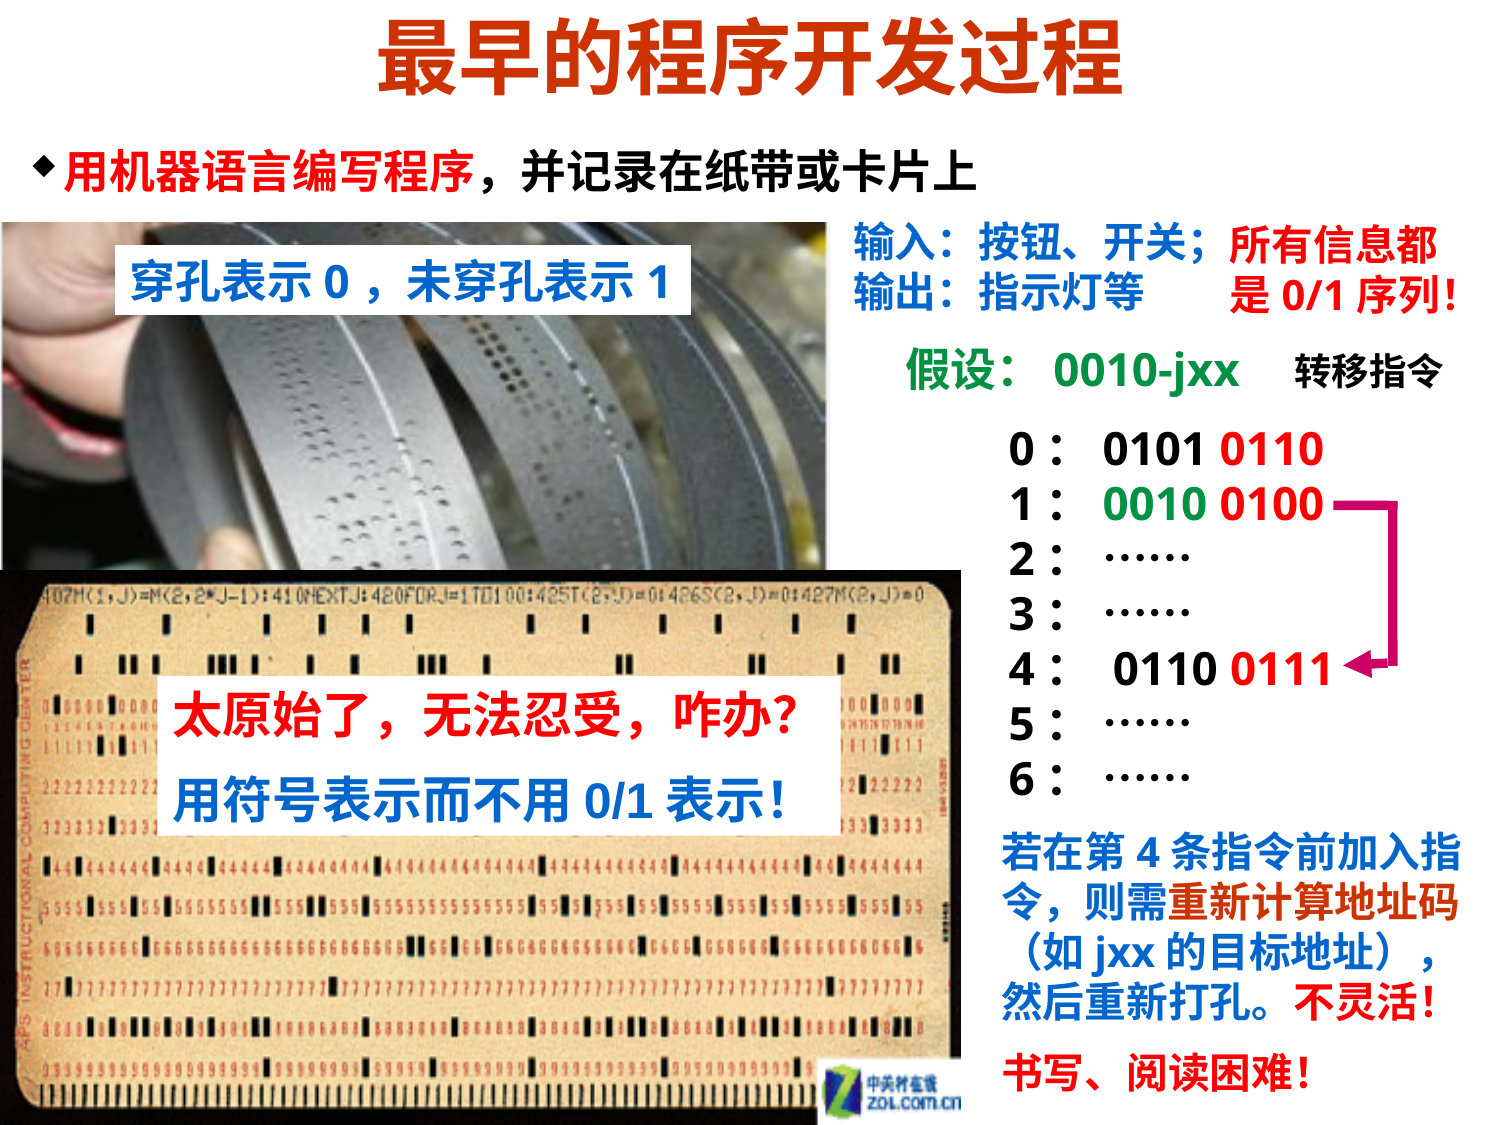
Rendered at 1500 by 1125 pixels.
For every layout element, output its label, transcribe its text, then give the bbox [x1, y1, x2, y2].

list 用机器语言编写程序，并记录在纸带或卡片上 [19, 127, 1371, 775]
picture [0, 222, 961, 1125]
text_box 若在第4条指令前加入指令，则需重新计算地址码（如jxx的目标地址），然后重新打孔。不灵活！ 书写、阅读困难！ [986, 818, 1486, 1105]
text_box 转移指令 [1279, 340, 1474, 401]
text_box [1333, 503, 1398, 667]
text_box 假设：0010-jxx [890, 333, 1267, 404]
text_box 最早的程序开发过程 [74, 20, 1426, 90]
text_box 所有信息都是0/1序列！ [1229, 211, 1474, 326]
text_box 0：0101 0110 1：0010 0100 2： …… 3： …… 4： 0110 0111 5： …… 6： …… [993, 412, 1392, 818]
text_box 输入：按钮、开关； 输出：指示灯等 [838, 207, 1267, 323]
